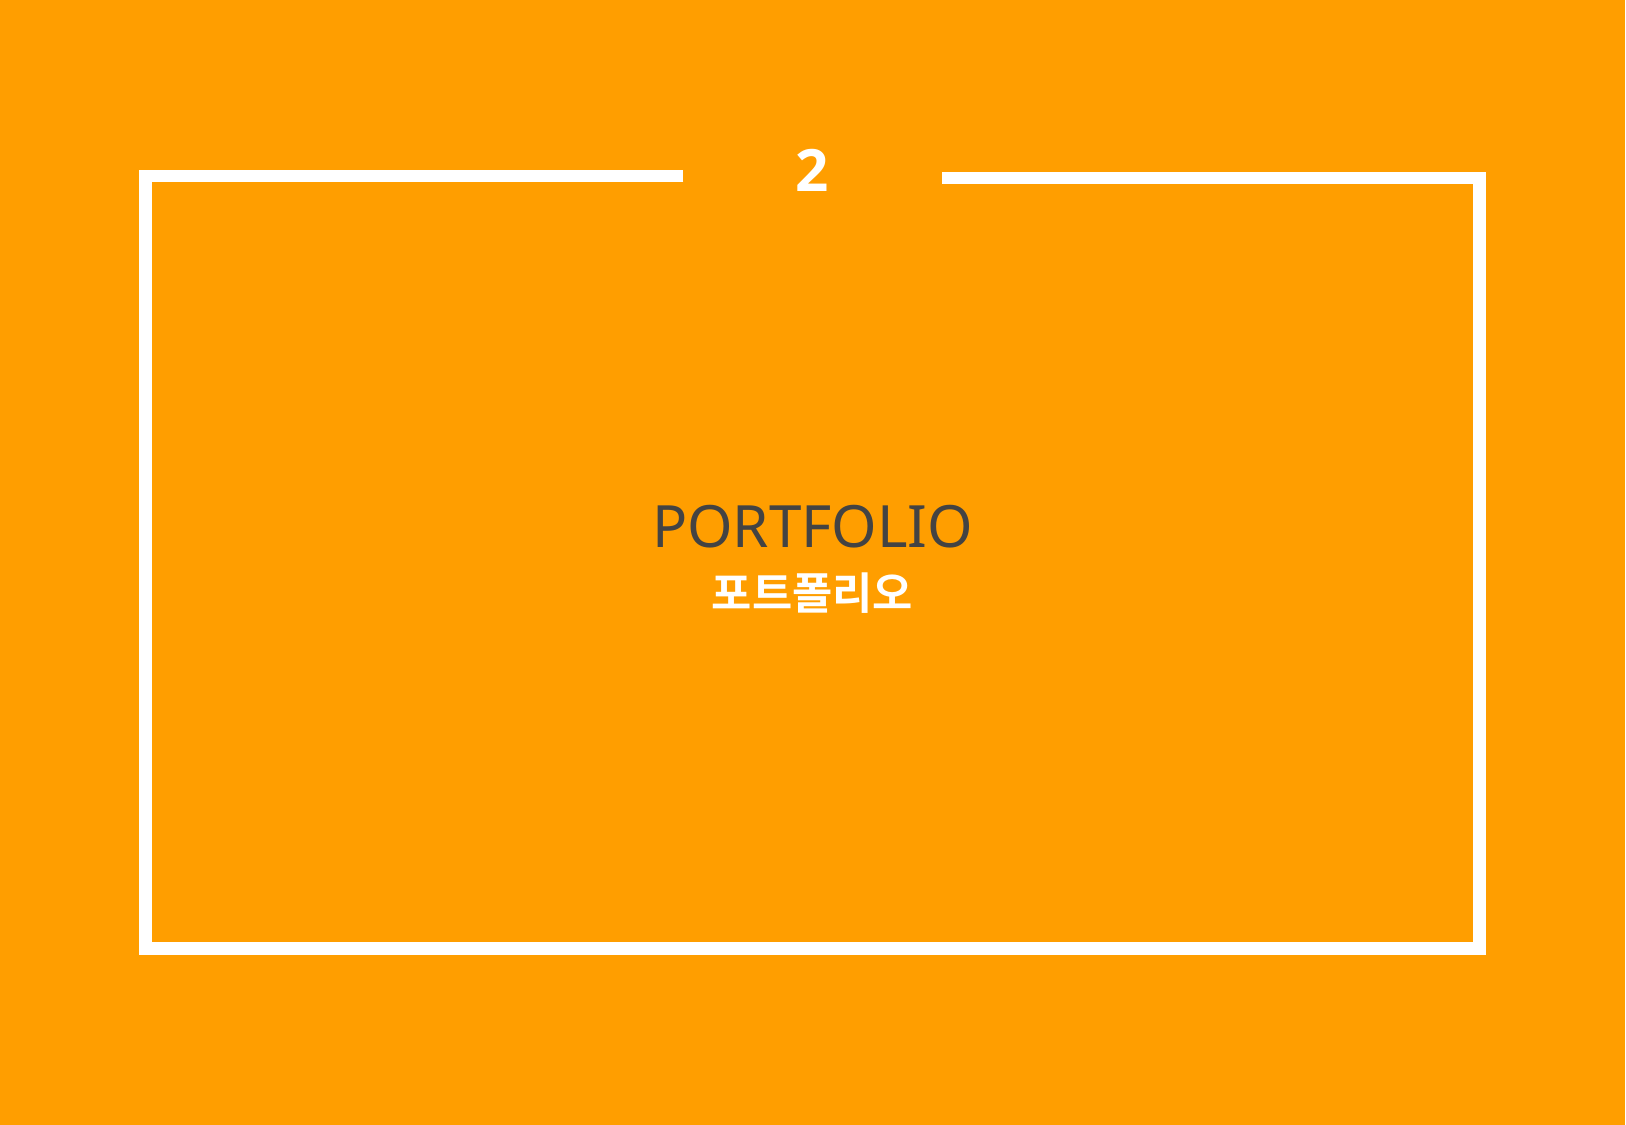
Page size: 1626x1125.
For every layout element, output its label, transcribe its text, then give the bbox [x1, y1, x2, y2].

text_box 2 [685, 115, 940, 238]
title PORTFOLIO [343, 478, 1282, 548]
subtitle 포트폴리오 [121, 548, 1504, 646]
